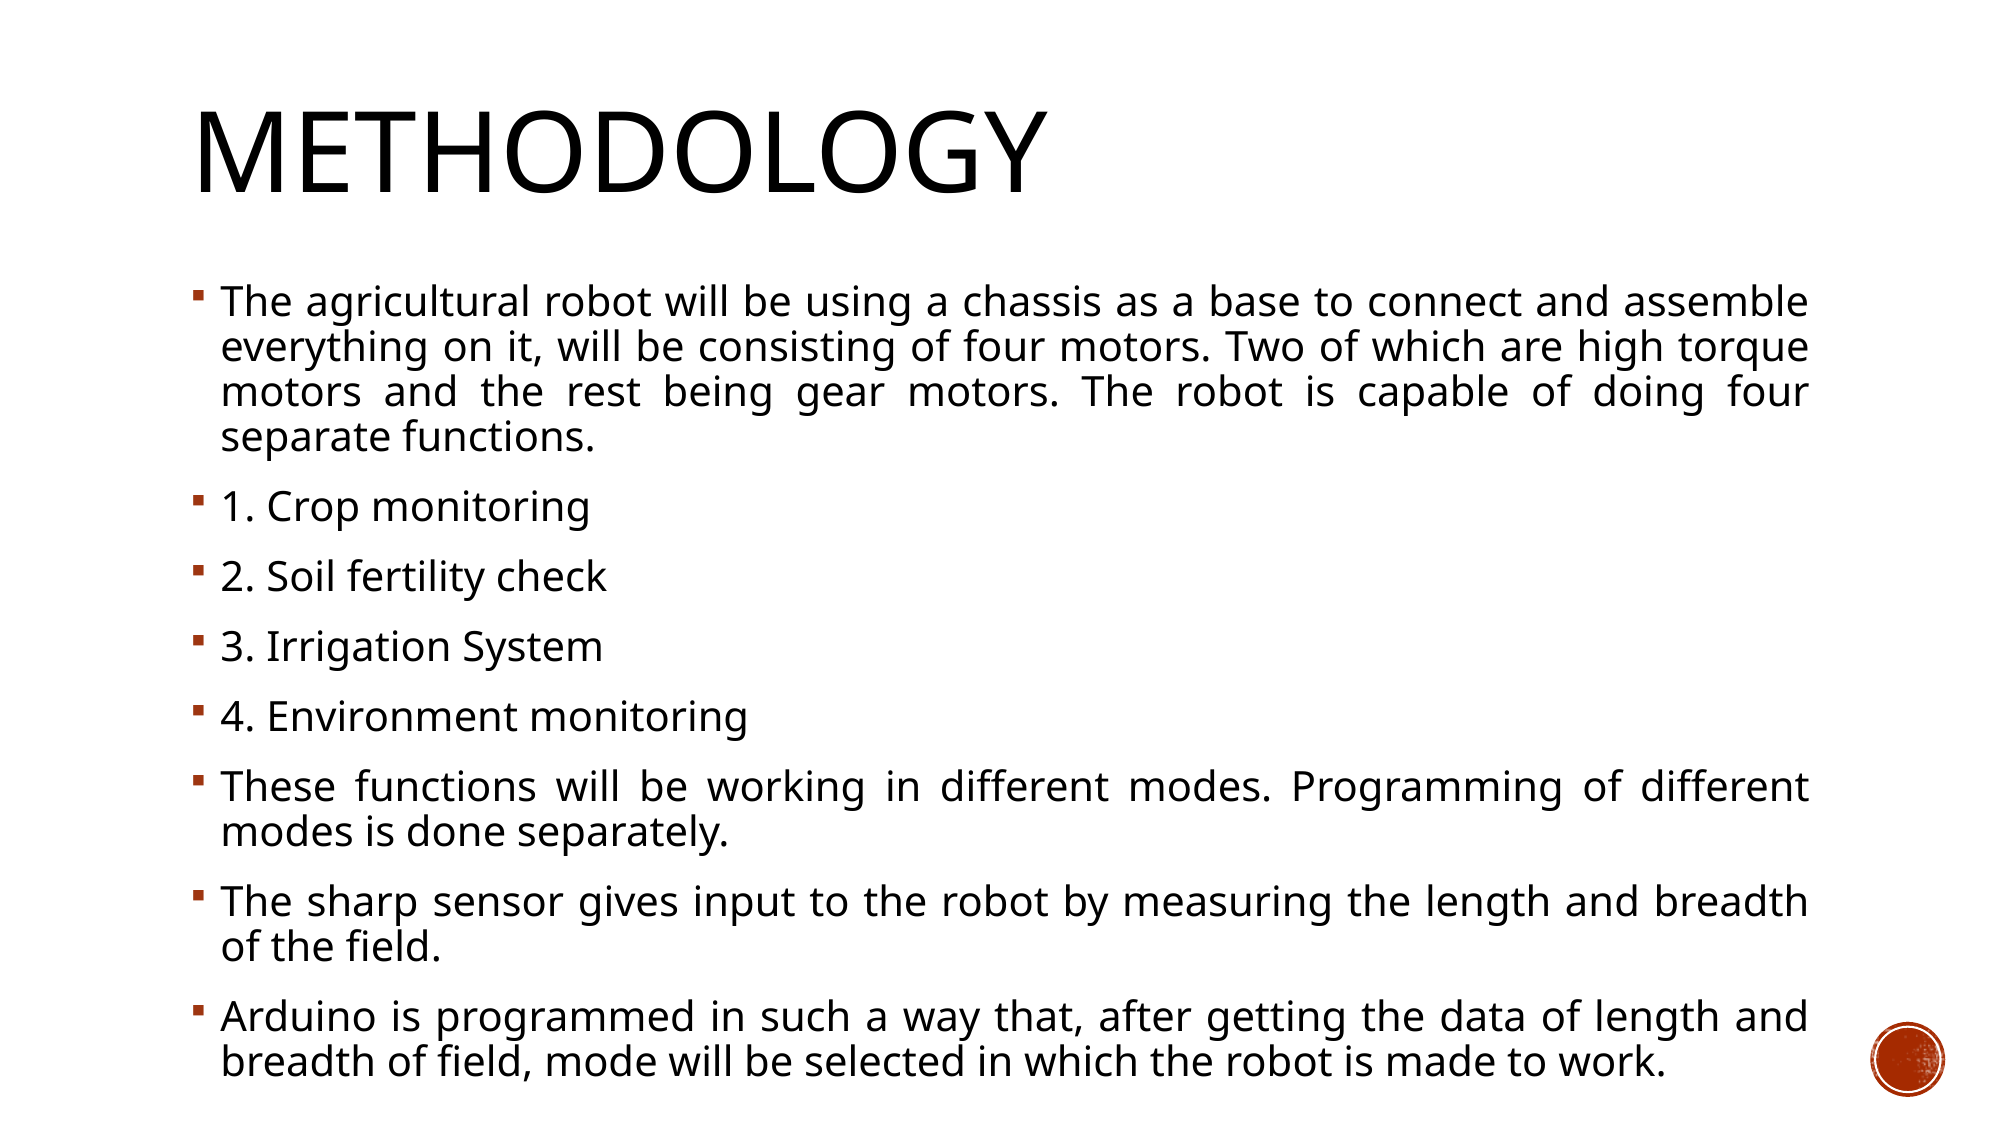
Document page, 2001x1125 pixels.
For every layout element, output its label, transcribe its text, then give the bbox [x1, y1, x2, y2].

title Methodology [175, 24, 1826, 273]
list The agricultural robot will be using a chassis as a base to connect and assemble everything on it, will be consisting of four motors. Two of which are high torque motors and the rest being gear motors. The robot is capable of doing four separate functions. 1. Crop monitoring 2. Soil fertility check 3. Irrigation System 4. Environment monitoring These functions will be working in different modes. Programming of different modes is done separately. The sharp sensor gives input to the robot by measuring the length and breadth of the field. Arduino is programmed in such a way that, after getting the data of length and breadth of field, mode will be selected in which the robot is made to work. [175, 273, 1826, 938]
